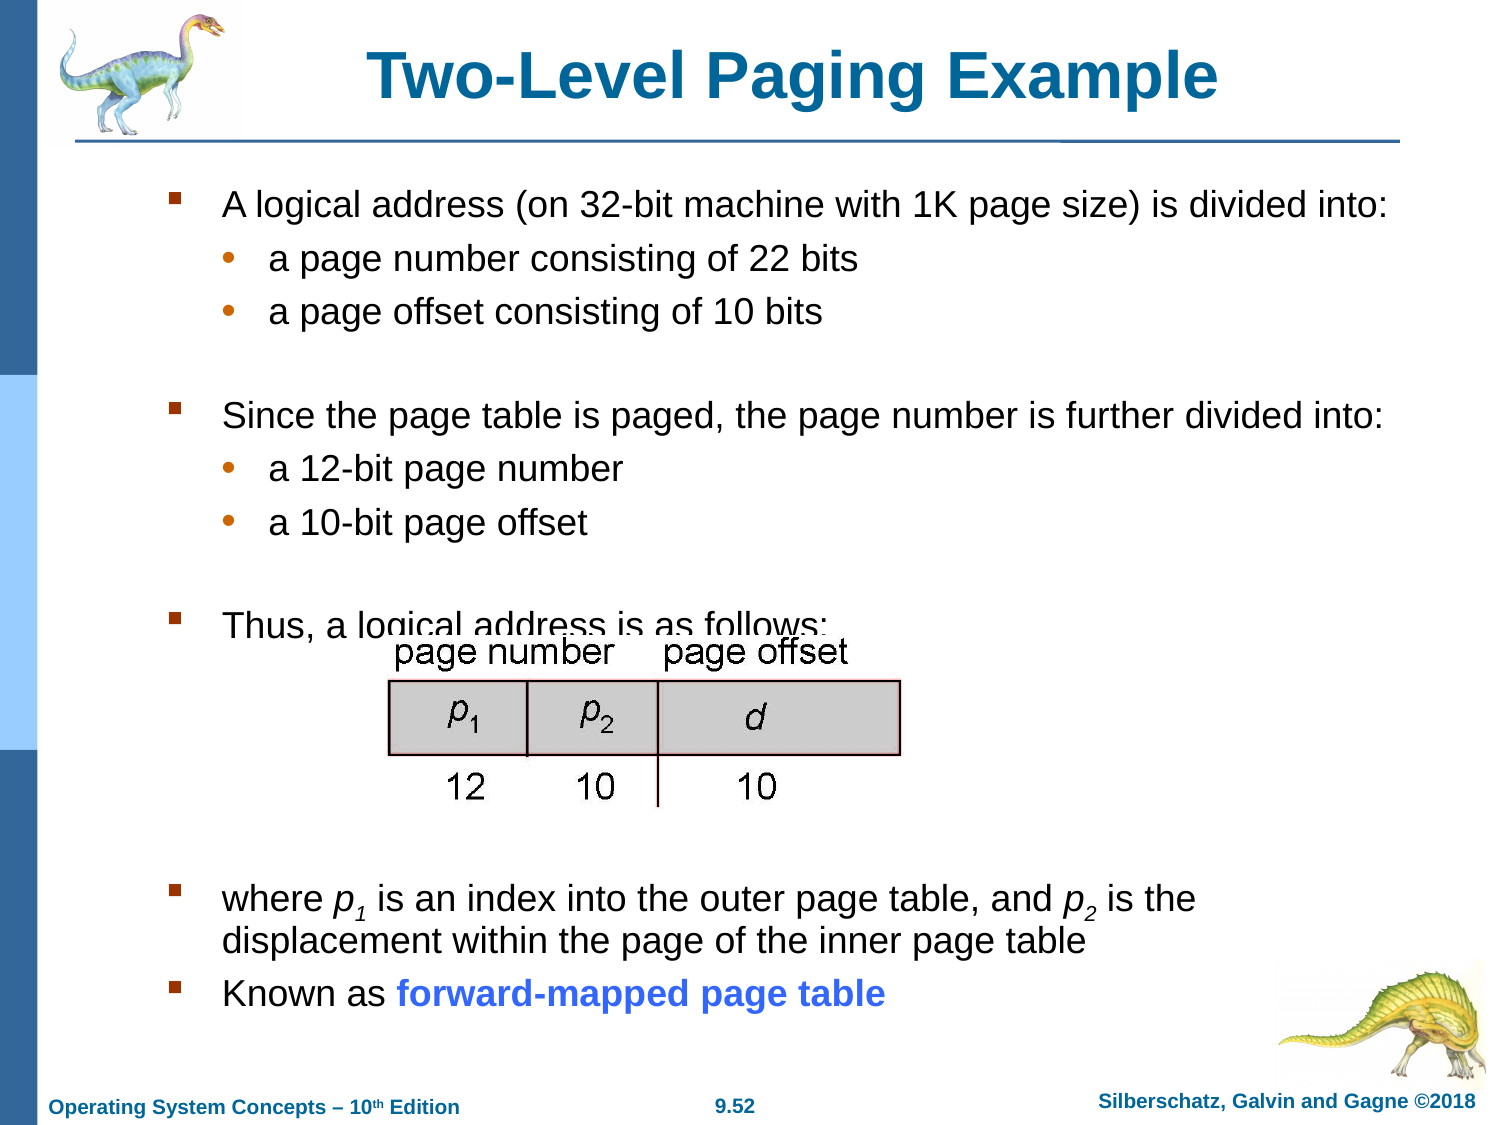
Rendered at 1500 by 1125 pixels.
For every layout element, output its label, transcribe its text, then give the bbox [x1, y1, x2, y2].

picture [46, 0, 243, 149]
picture [1275, 959, 1486, 1090]
list A logical address (on 32-bit machine with 1K page size) is divided into: a page number consisting of 22 bits a page offset consisting of 10 bits Since the page table is paged, the page number is further divided into: a 12-bit page number a 10-bit page offset Thus, a logical address is as follows: where p1 is an index into the outer page table, and p2 is the displacement within the page of the inner page table Known as forward-mapped page table [150, 178, 1432, 1023]
title Two-Level Paging Example [156, 24, 1431, 120]
picture [386, 635, 906, 809]
